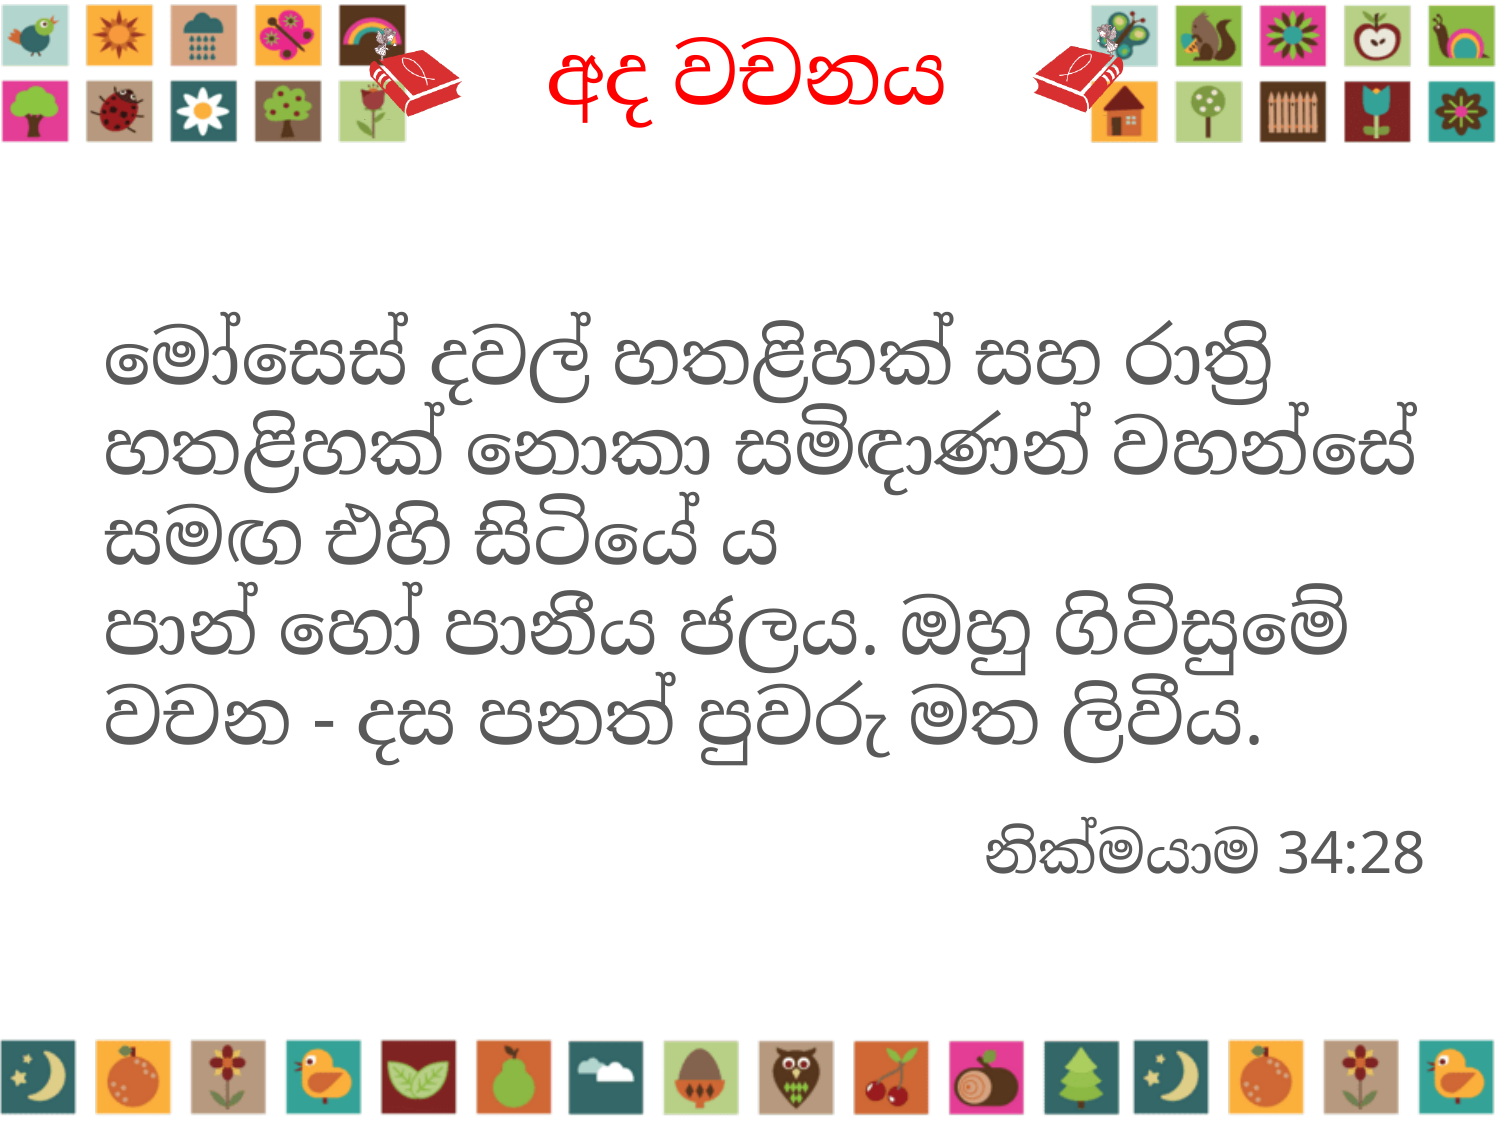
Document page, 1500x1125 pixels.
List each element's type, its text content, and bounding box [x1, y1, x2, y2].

text_box මෝසෙස් දවල් හතළිහක් සහ රාත්‍රි හතළිහක් නොකා සමිඳාණන් වහන්සේ සමඟ එහි සිටියේ ය පාන් හෝ පානීය ජලය. ඔහු ගිවිසුමේ වචන - දස පනත් පුවරු මත ලිවීය. [88, 302, 1436, 768]
picture [0, 3, 494, 150]
text_box අද වචනය [425, 13, 1078, 129]
text_box නික්මයාම 34:28 [808, 807, 1441, 893]
picture [1001, 3, 1500, 150]
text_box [0, 1028, 1500, 1118]
